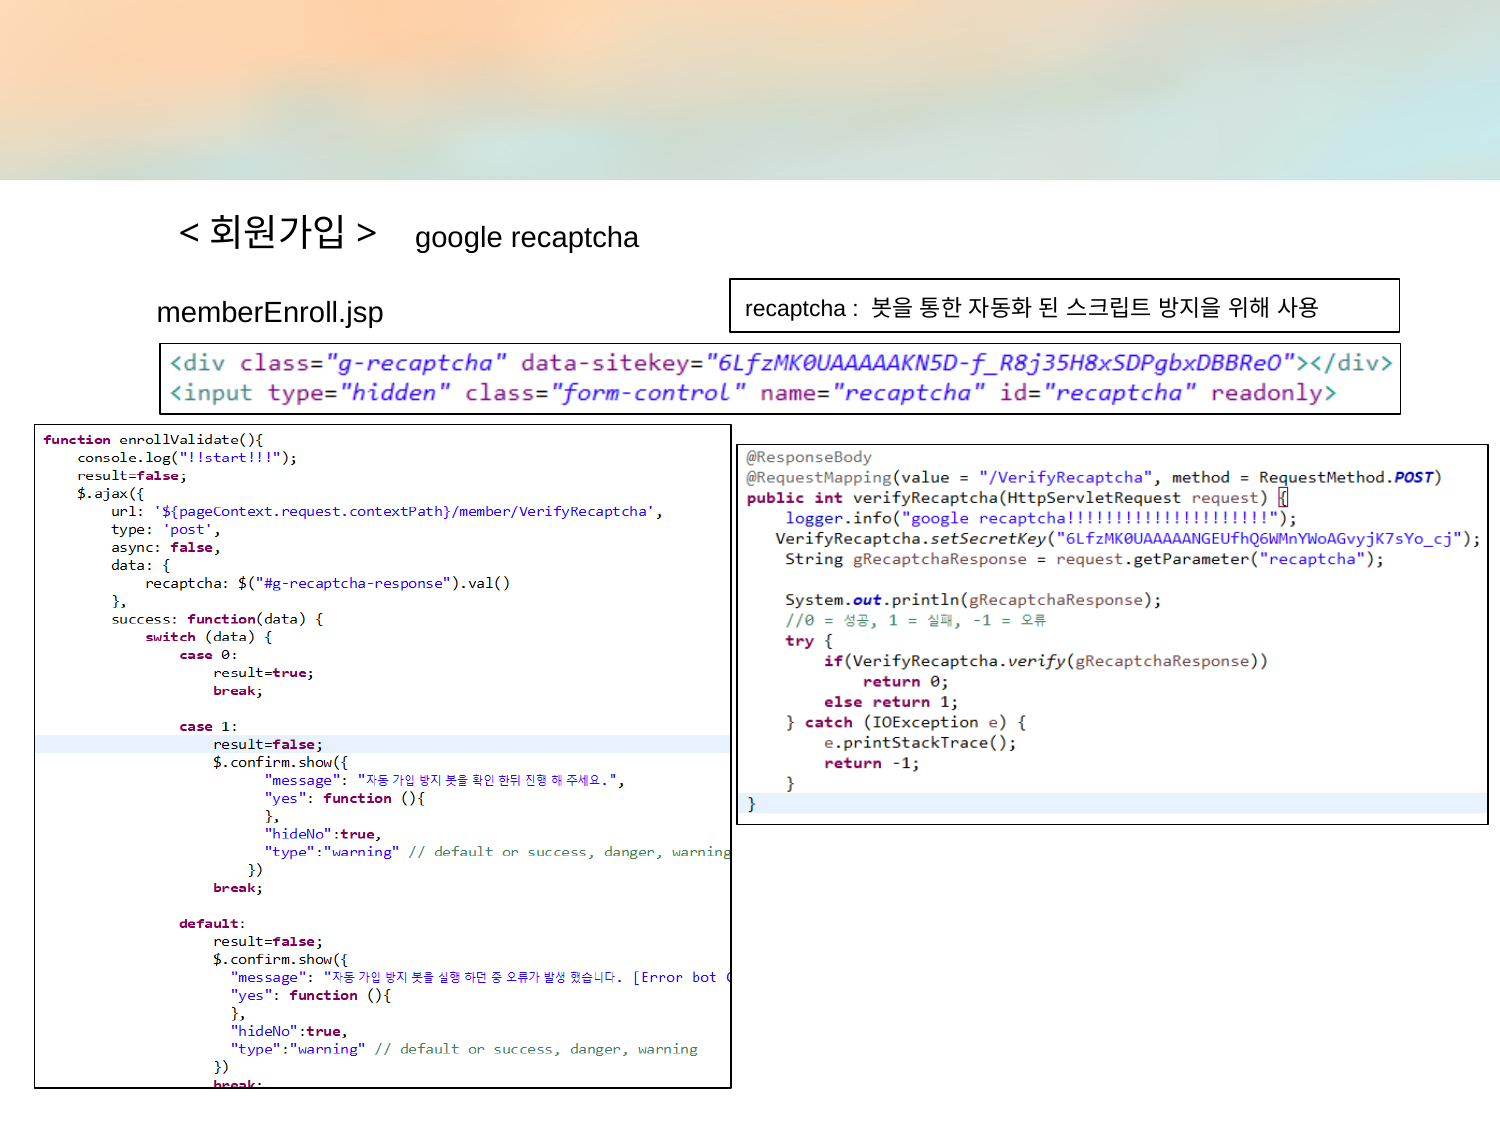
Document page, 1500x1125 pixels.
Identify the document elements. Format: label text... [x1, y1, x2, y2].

text_box memberEnroll.jsp [141, 278, 415, 333]
text_box google recaptcha [400, 203, 673, 257]
text_box recaptcha : 봇을 통한 자동화 된 스크립트 방지을 위해 사용 [730, 278, 1400, 333]
picture [0, 0, 1500, 1125]
text_box <회원가입> [163, 193, 1178, 312]
